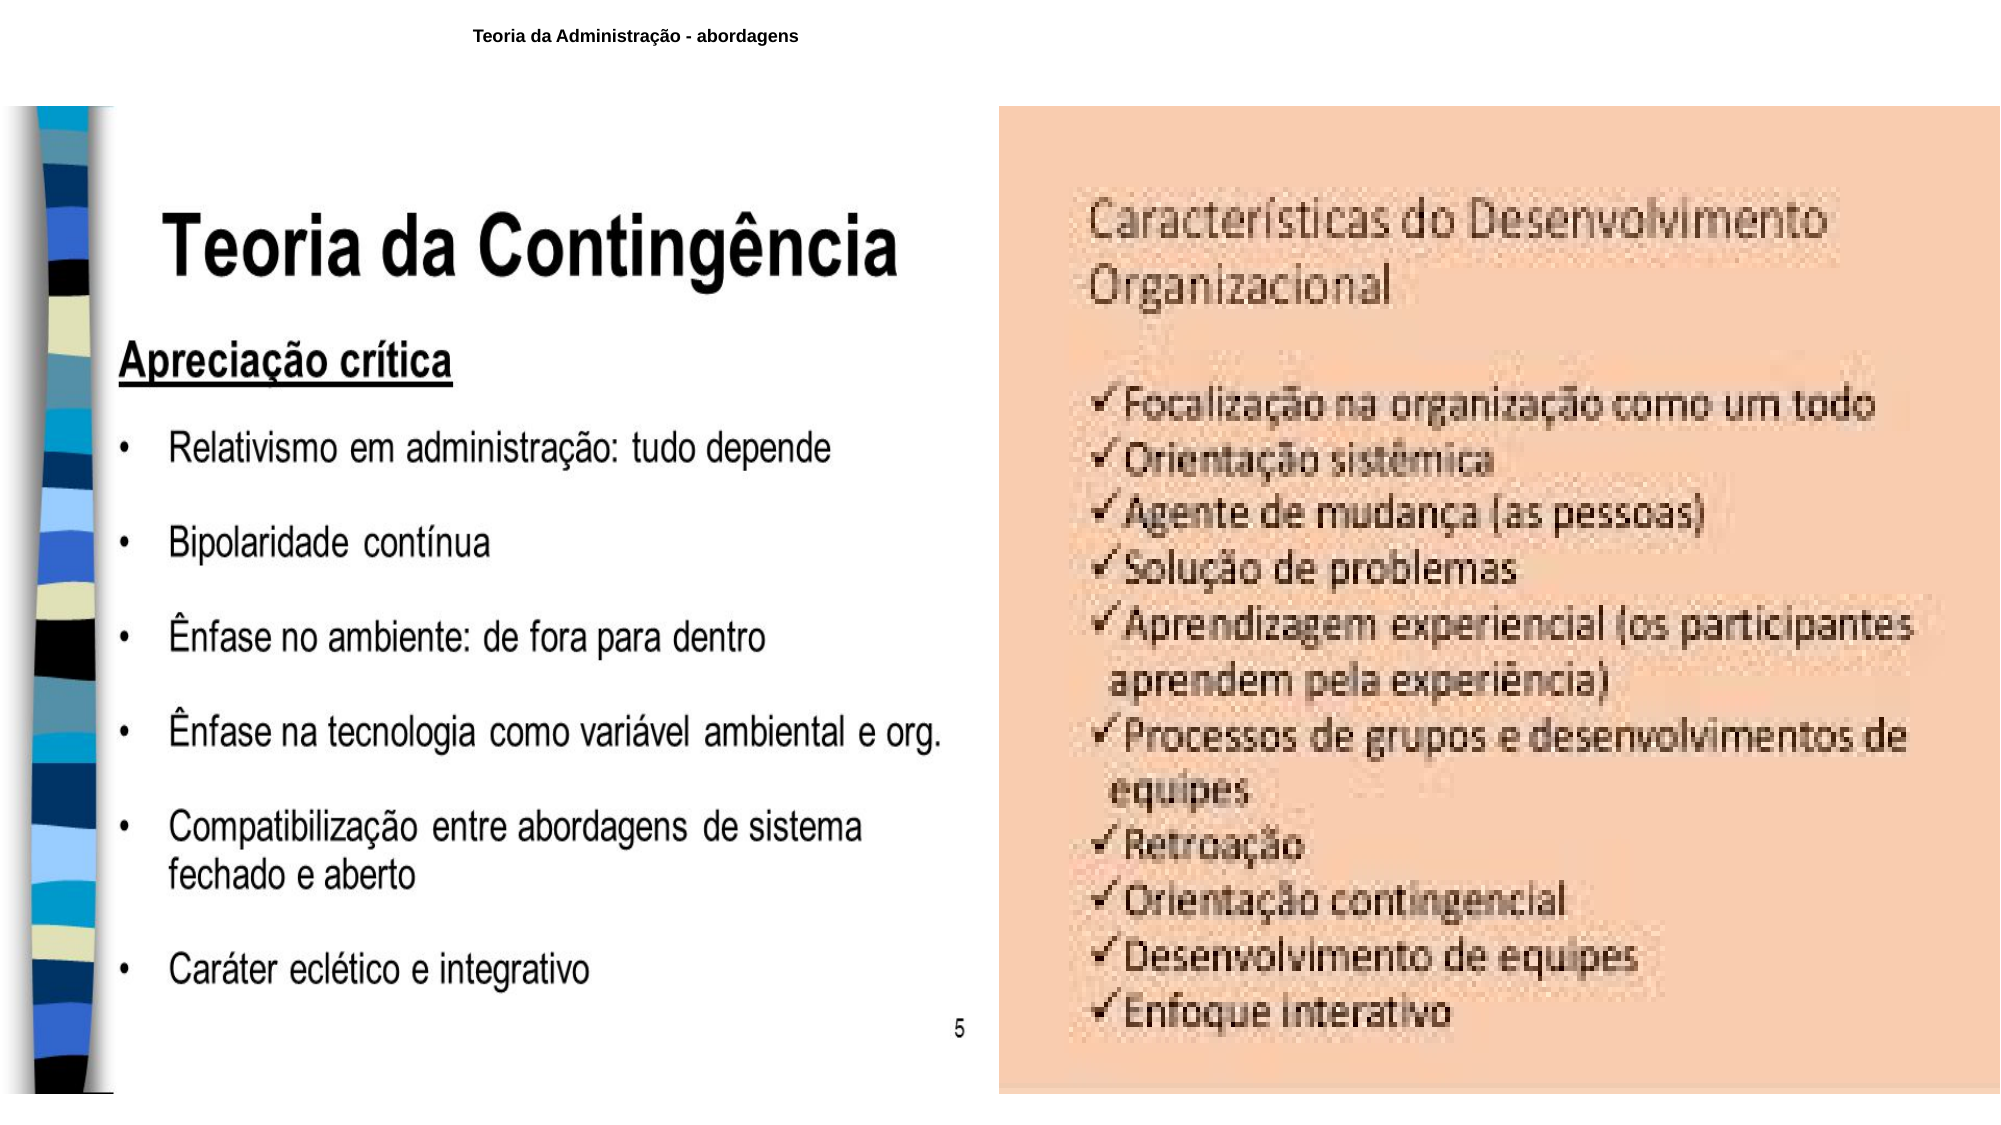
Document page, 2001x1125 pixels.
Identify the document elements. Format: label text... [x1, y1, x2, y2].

title Teoria da Administração - abordagens [458, 19, 1592, 54]
picture [0, 106, 2000, 1094]
